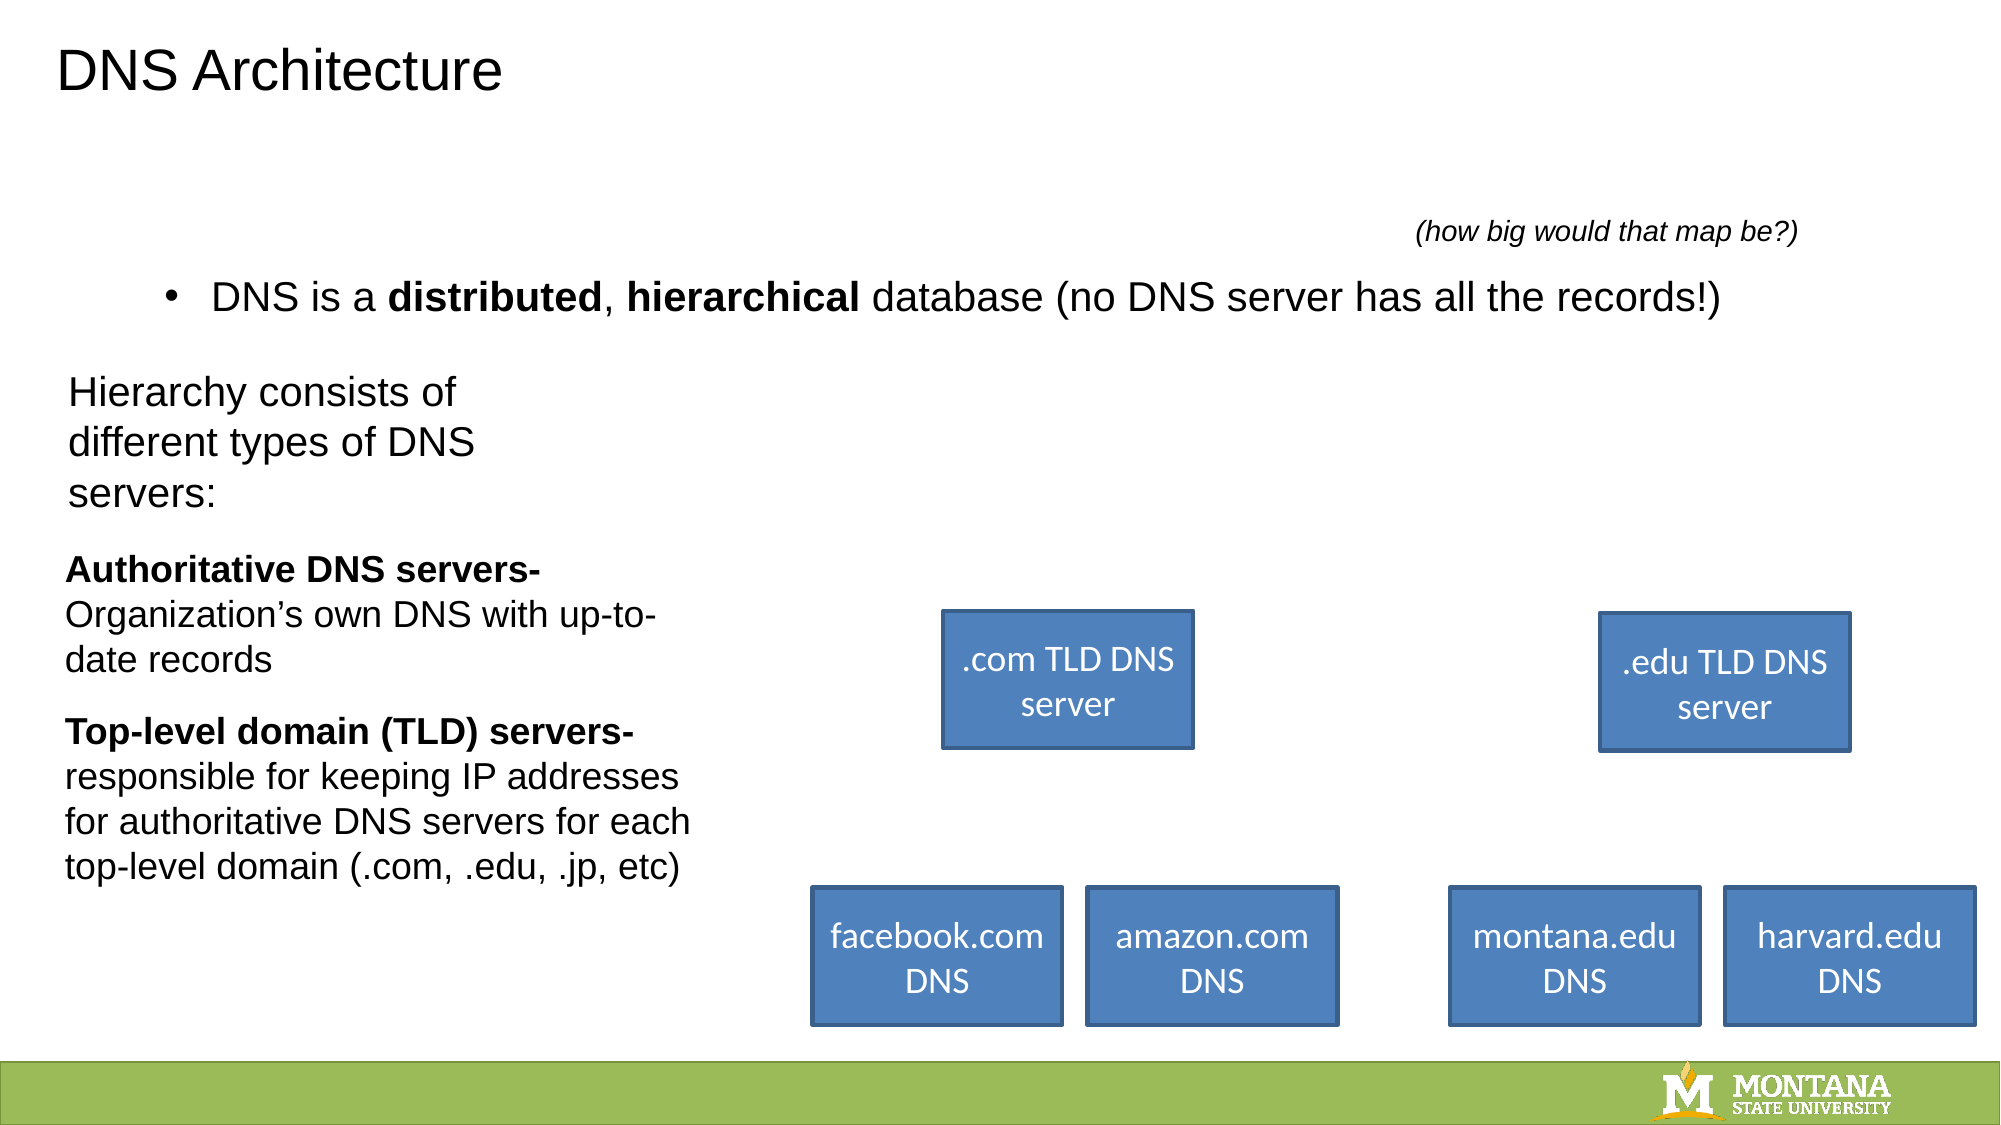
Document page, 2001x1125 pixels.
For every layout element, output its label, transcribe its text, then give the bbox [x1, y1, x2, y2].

text_box Hierarchy consists of different types of DNS servers: [53, 357, 491, 523]
text_box (how big would that map be?) [1400, 204, 1815, 255]
text_box .com TLD DNS server [941, 609, 1195, 750]
text_box facebook.com DNS [810, 885, 1064, 1027]
text_box .edu TLD DNS server [1598, 611, 1852, 753]
text_box DNS Architecture [41, 24, 519, 110]
text_box Top-level domain (TLD) servers- responsible for keeping IP addresses for authoritative DNS servers for each top-level domain (.com, .edu, .jp, etc) [49, 699, 738, 895]
text_box Authoritative DNS servers- Organization’s own DNS with up-to-date records [49, 537, 738, 687]
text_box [1894, 1060, 2000, 1125]
picture [1649, 1060, 1892, 1122]
text_box amazon.com DNS [1085, 885, 1340, 1027]
text_box DNS is a distributed, hierarchical database (no DNS server has all the records!) [149, 262, 1737, 328]
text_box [0, 1060, 1645, 1125]
text_box montana.edu DNS [1448, 885, 1702, 1027]
text_box harvard.edu DNS [1723, 885, 1977, 1027]
